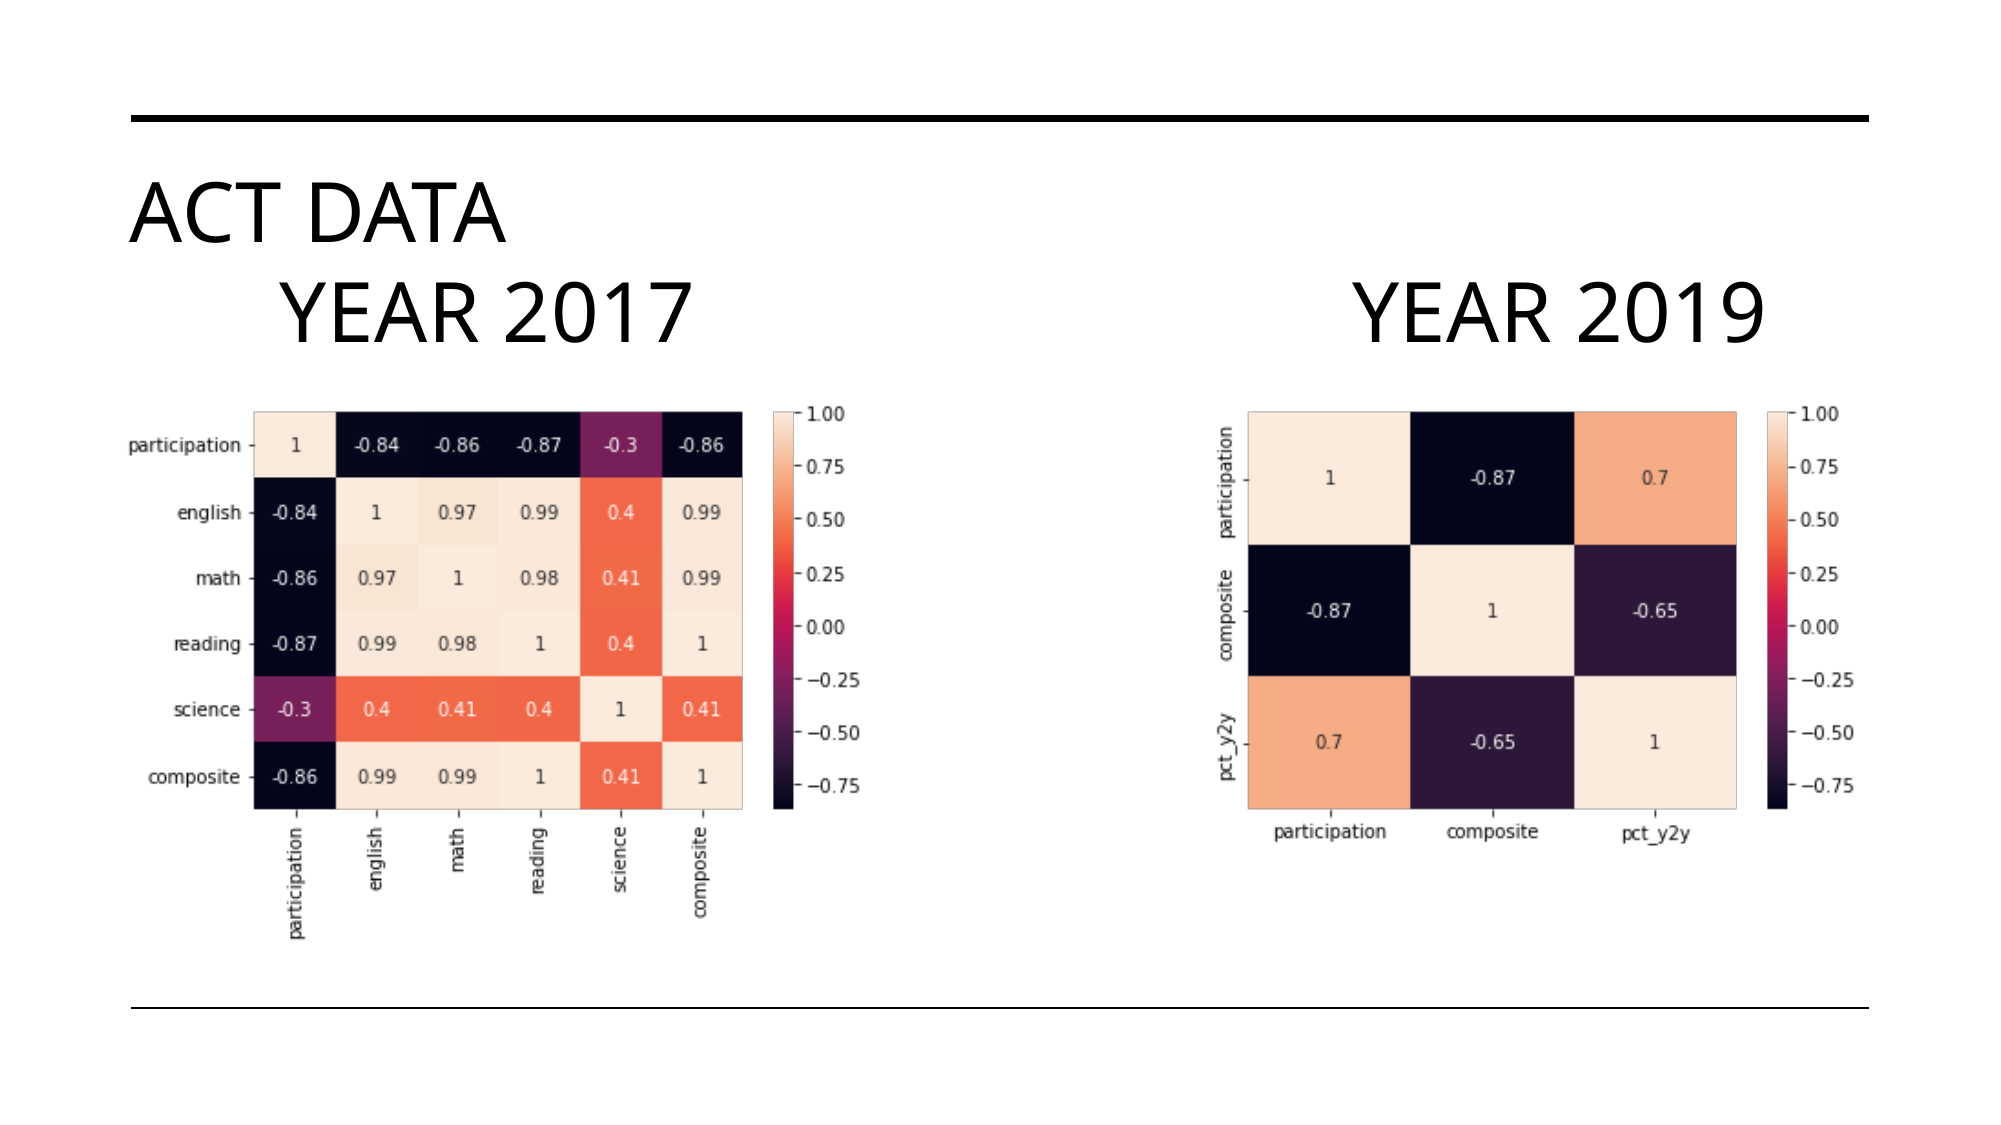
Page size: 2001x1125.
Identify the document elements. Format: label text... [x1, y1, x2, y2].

picture [1203, 394, 1868, 855]
title Act data year 2017 year 2019 [114, 151, 1869, 377]
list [114, 394, 874, 950]
